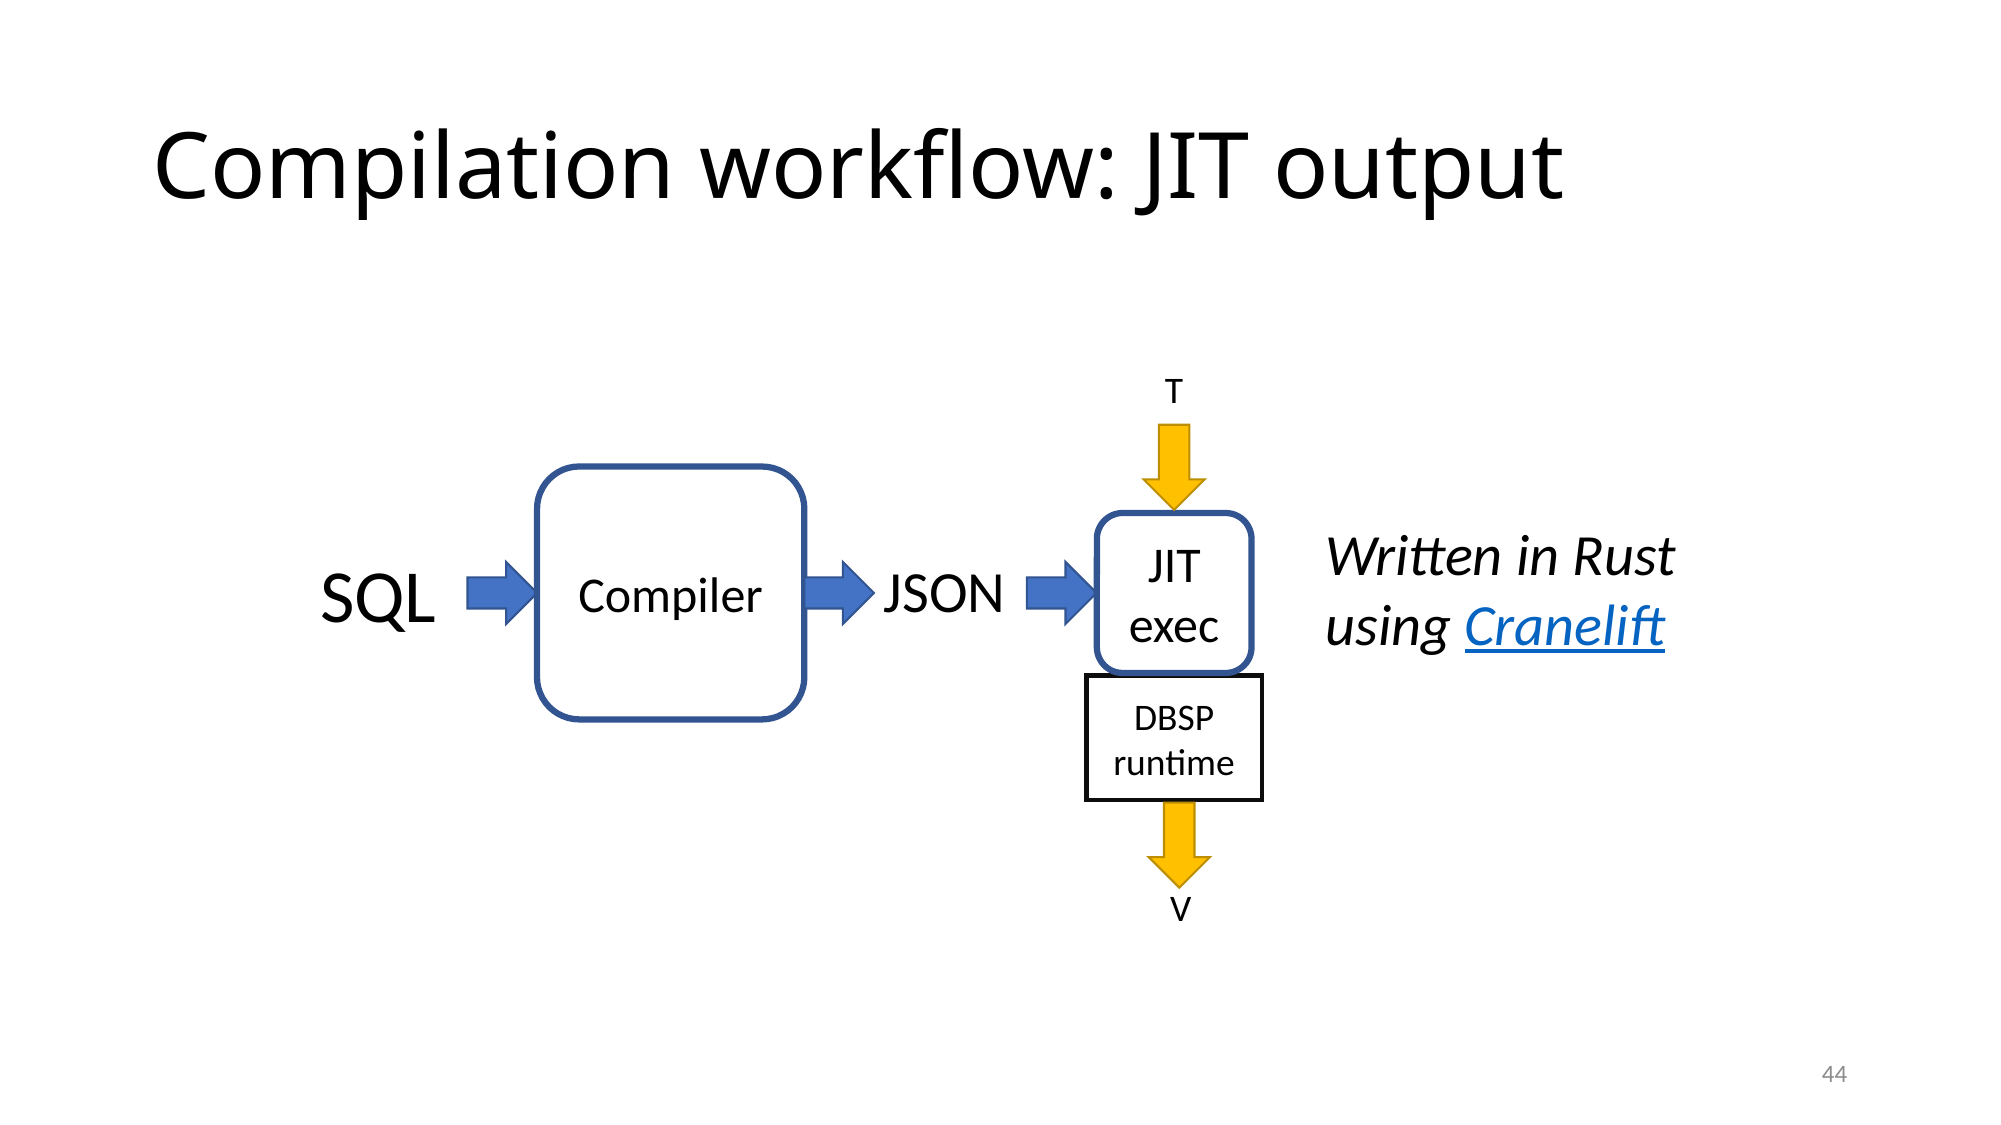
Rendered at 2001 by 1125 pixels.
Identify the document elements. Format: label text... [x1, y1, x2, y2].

text_box [1141, 423, 1208, 512]
text_box [1146, 801, 1213, 890]
text_box JSON [869, 546, 1024, 632]
text_box Written in Rust using Cranelift [1310, 509, 1691, 665]
slide_number 44 [1798, 1042, 1863, 1103]
text_box [803, 559, 869, 627]
title Compilation workflow: JIT output [137, 59, 1863, 278]
text_box JIT exec [1095, 511, 1253, 675]
text_box Compiler [535, 465, 806, 721]
text_box SQL [305, 539, 452, 645]
text_box [466, 559, 535, 627]
text_box DBSP runtime [1085, 674, 1263, 801]
text_box [1025, 559, 1095, 627]
